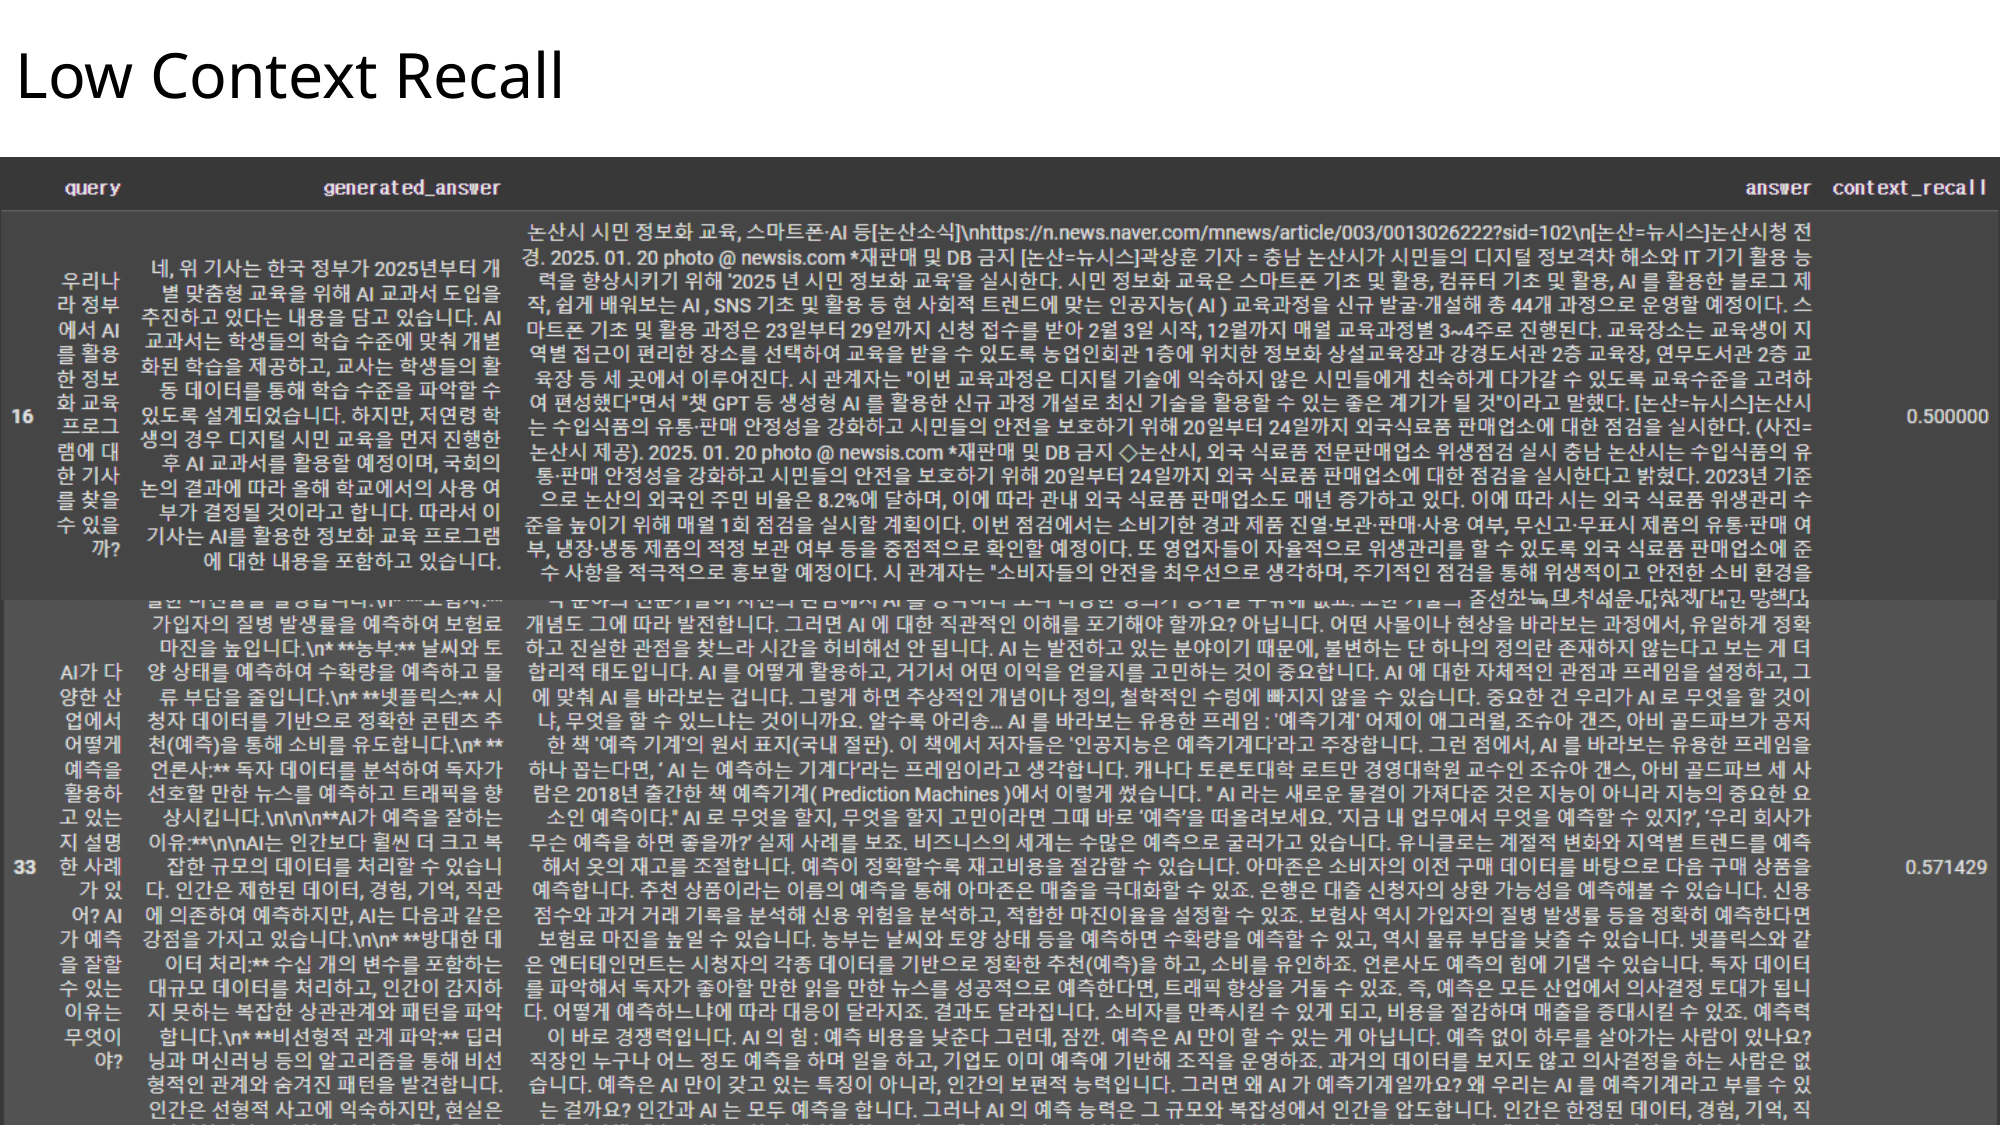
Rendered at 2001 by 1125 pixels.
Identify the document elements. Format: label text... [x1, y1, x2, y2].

title Low Context Recall [0, 0, 1122, 157]
picture [0, 157, 2000, 1125]
